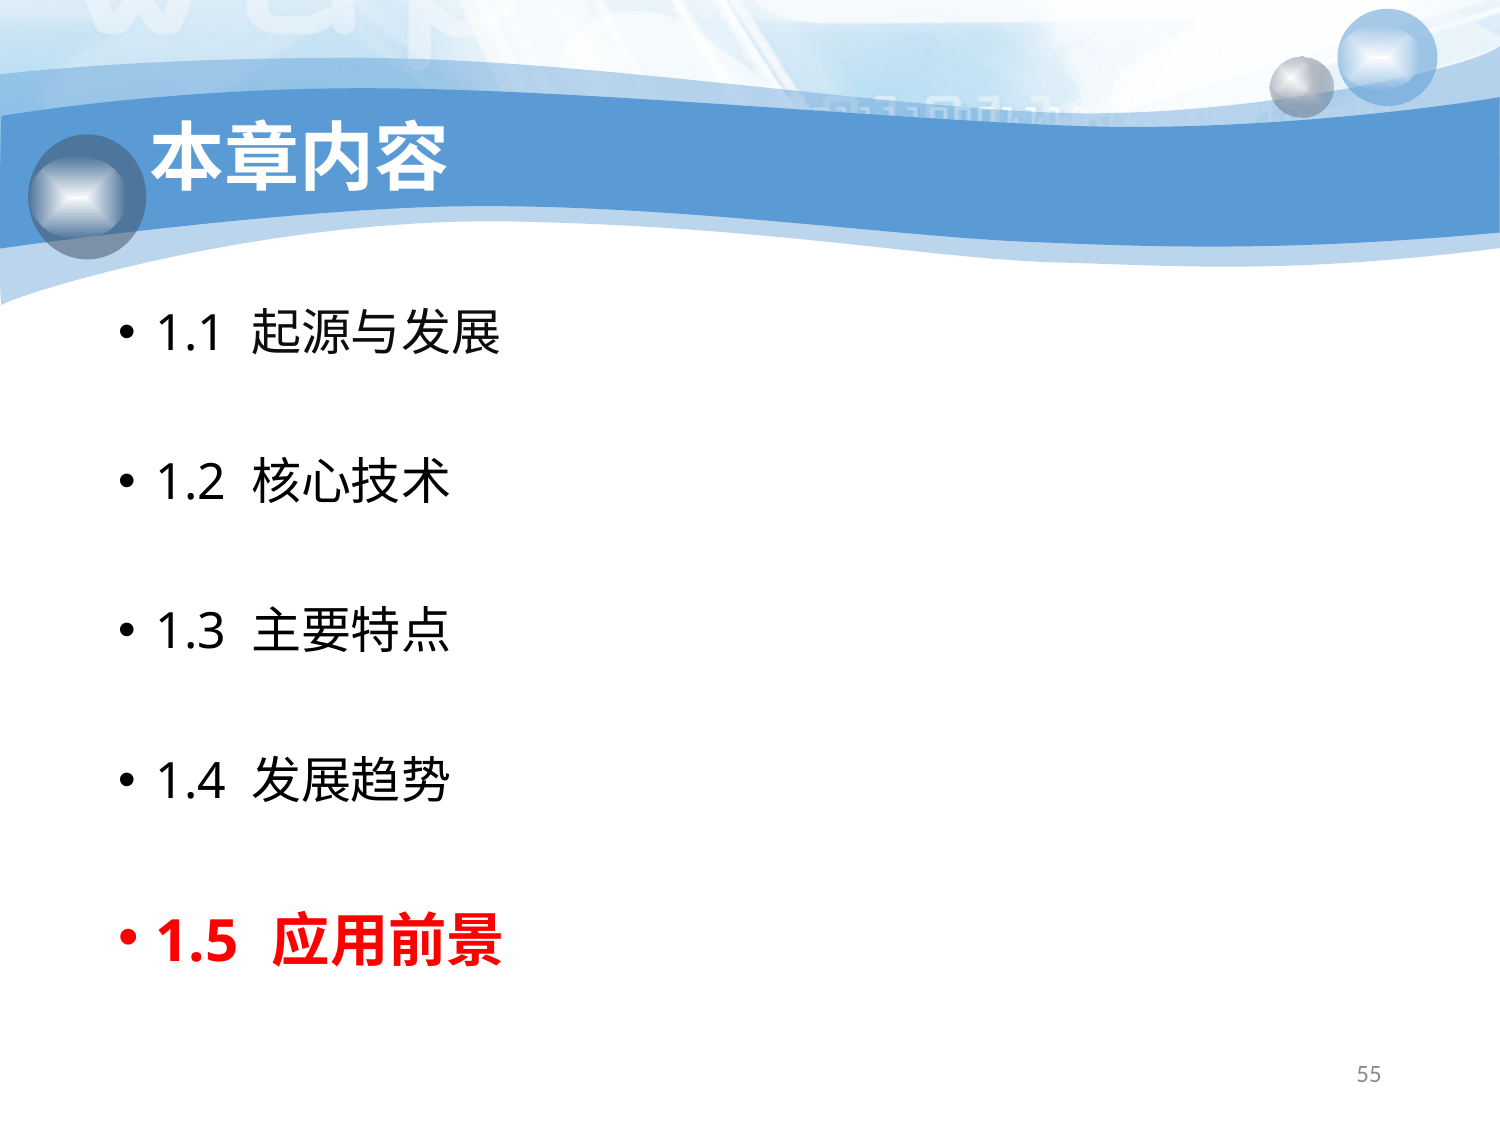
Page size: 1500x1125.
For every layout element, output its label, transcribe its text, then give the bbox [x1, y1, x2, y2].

title 本章内容 [134, 78, 1088, 242]
slide_number 55 [1059, 1042, 1397, 1103]
picture [0, 0, 1500, 113]
list 1.1 起源与发展 1.2 核心技术 1.3 主要特点 1.4 发展趋势 1.5 应用前景 [103, 299, 1397, 1014]
